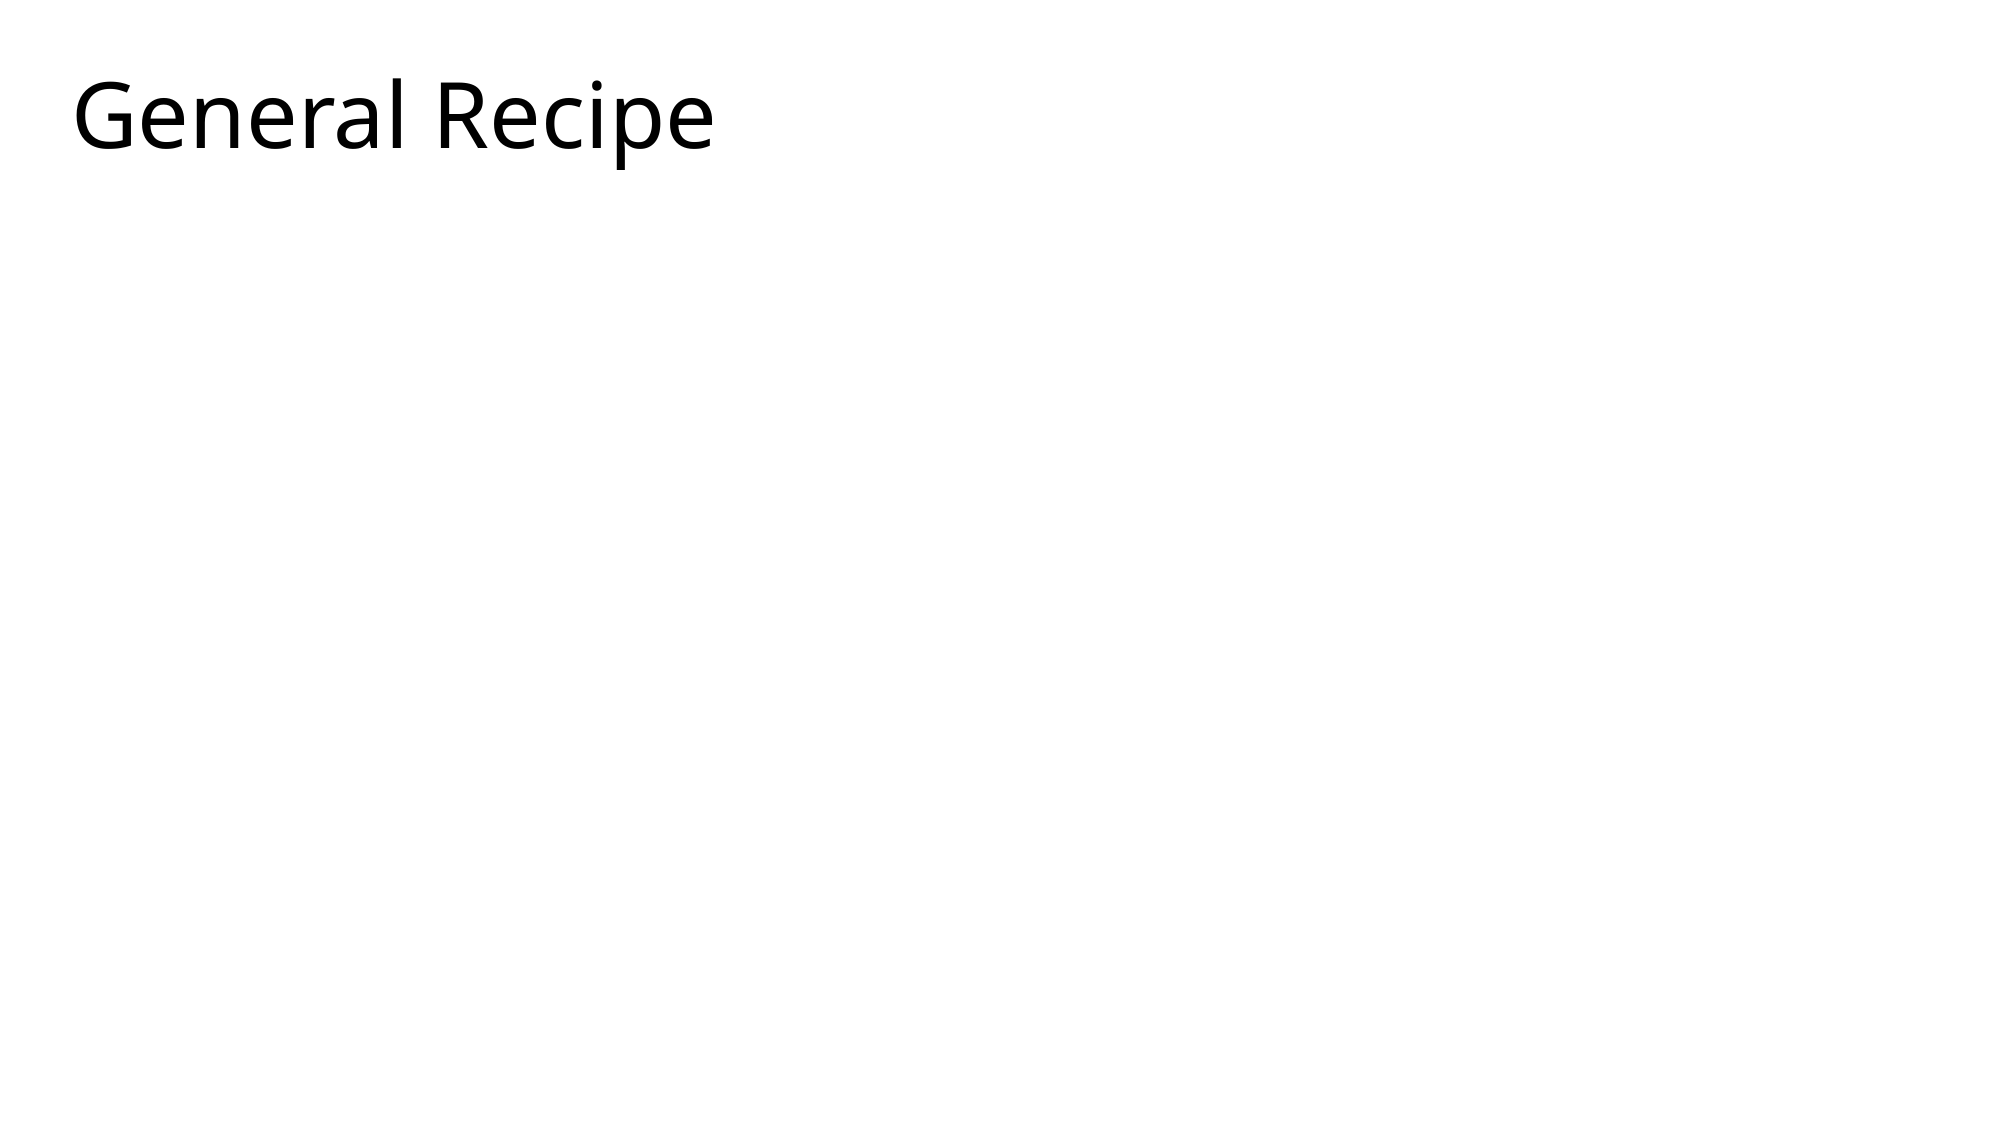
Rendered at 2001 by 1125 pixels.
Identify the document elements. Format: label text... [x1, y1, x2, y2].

text_box General Recipe [56, 41, 1057, 196]
